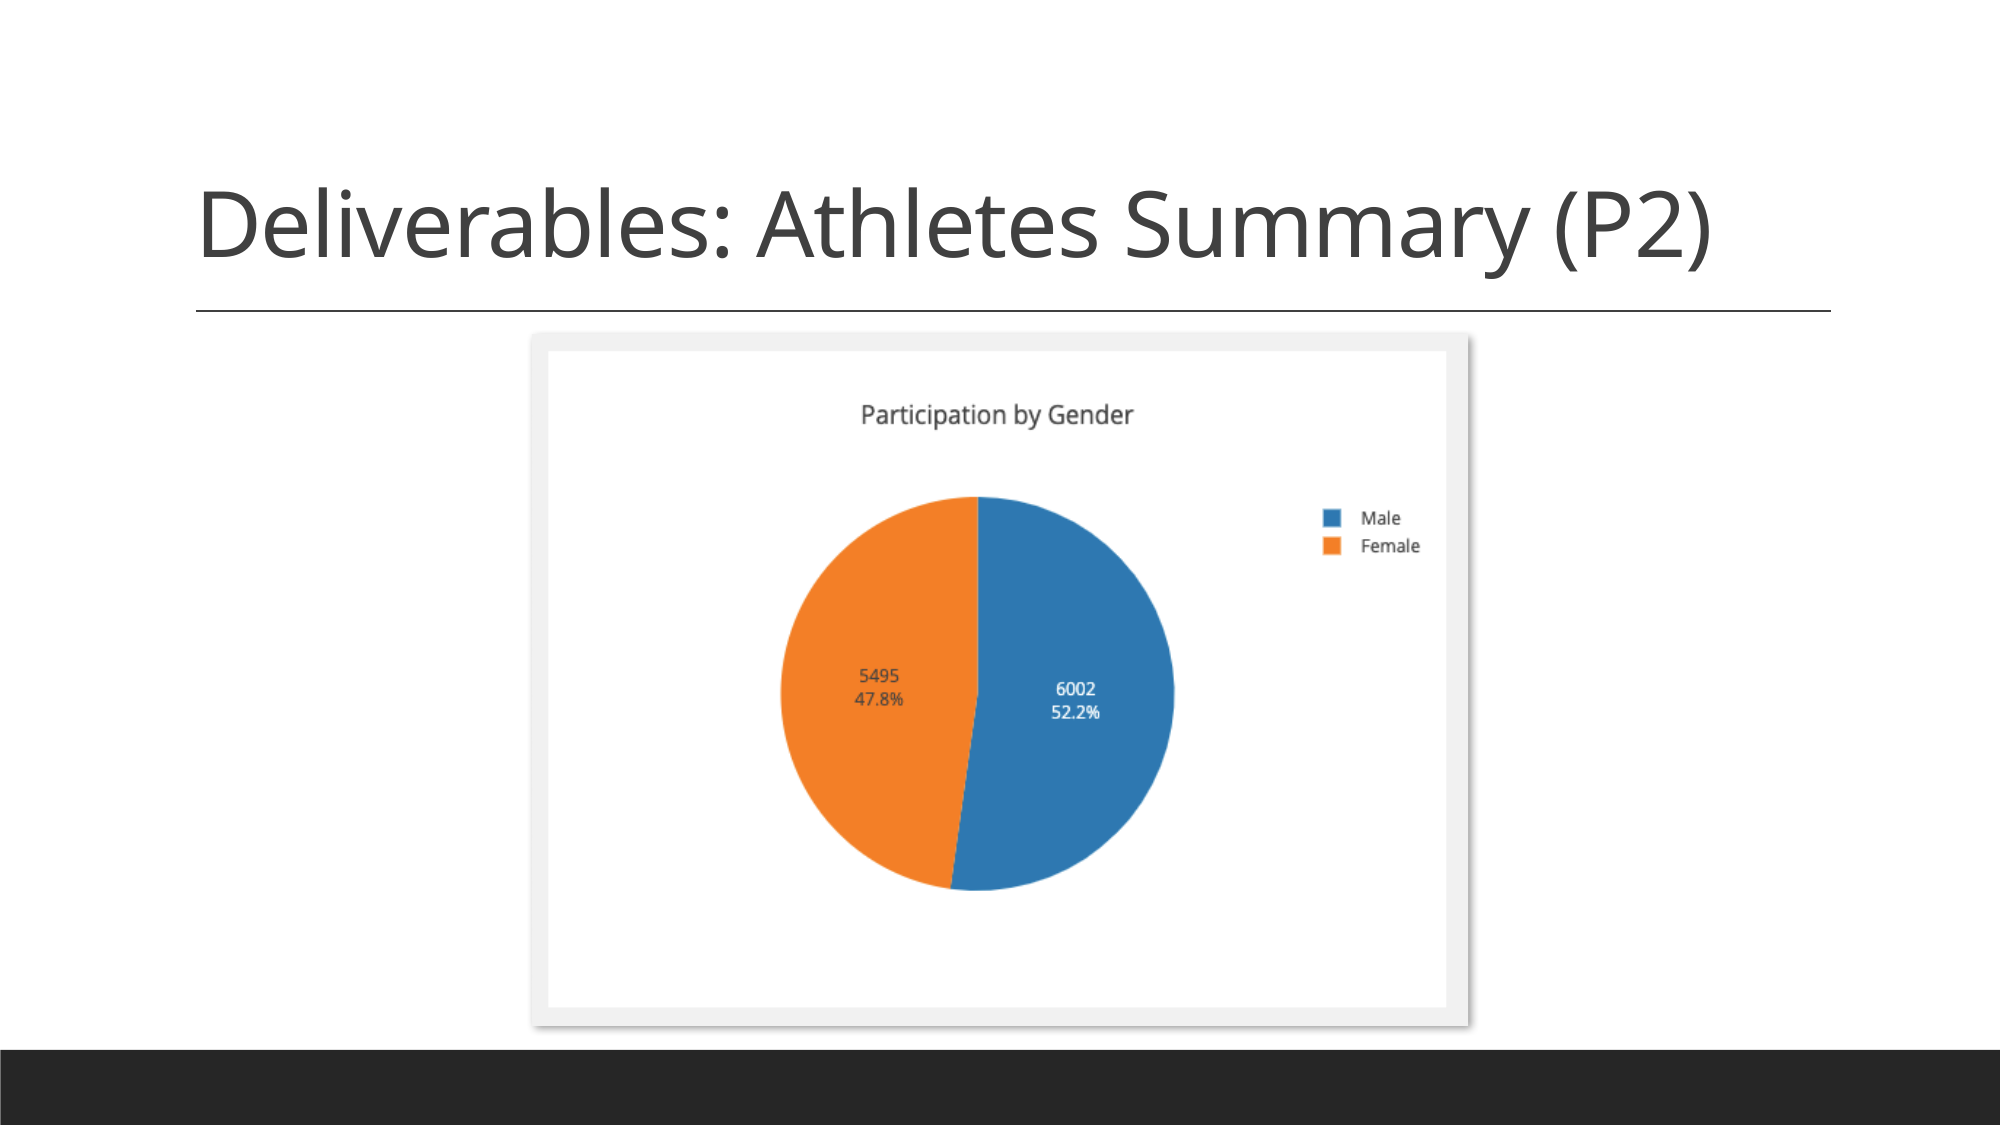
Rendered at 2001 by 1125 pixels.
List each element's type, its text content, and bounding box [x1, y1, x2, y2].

title Deliverables: Athletes Summary (P2) [180, 47, 1830, 285]
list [531, 333, 1469, 1026]
